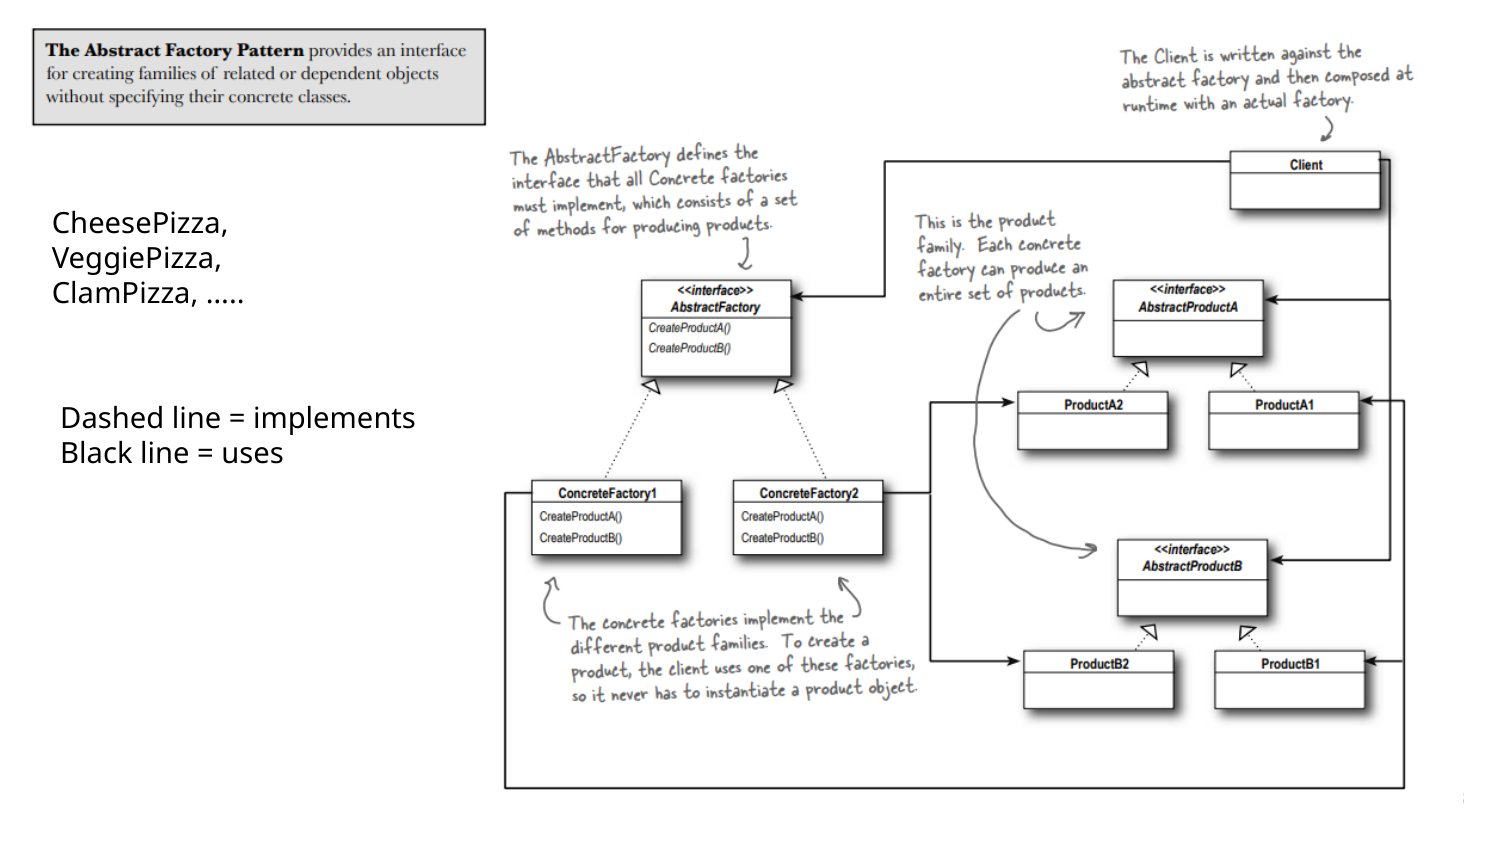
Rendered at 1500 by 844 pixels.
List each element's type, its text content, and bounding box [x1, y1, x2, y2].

picture [19, 11, 1465, 812]
text_box CheesePizza, VeggiePizza, ClamPizza, ….. [36, 189, 303, 305]
text_box Dashed line = implements Black line = uses [45, 384, 435, 568]
slide_number ‹#› [1389, 764, 1480, 830]
